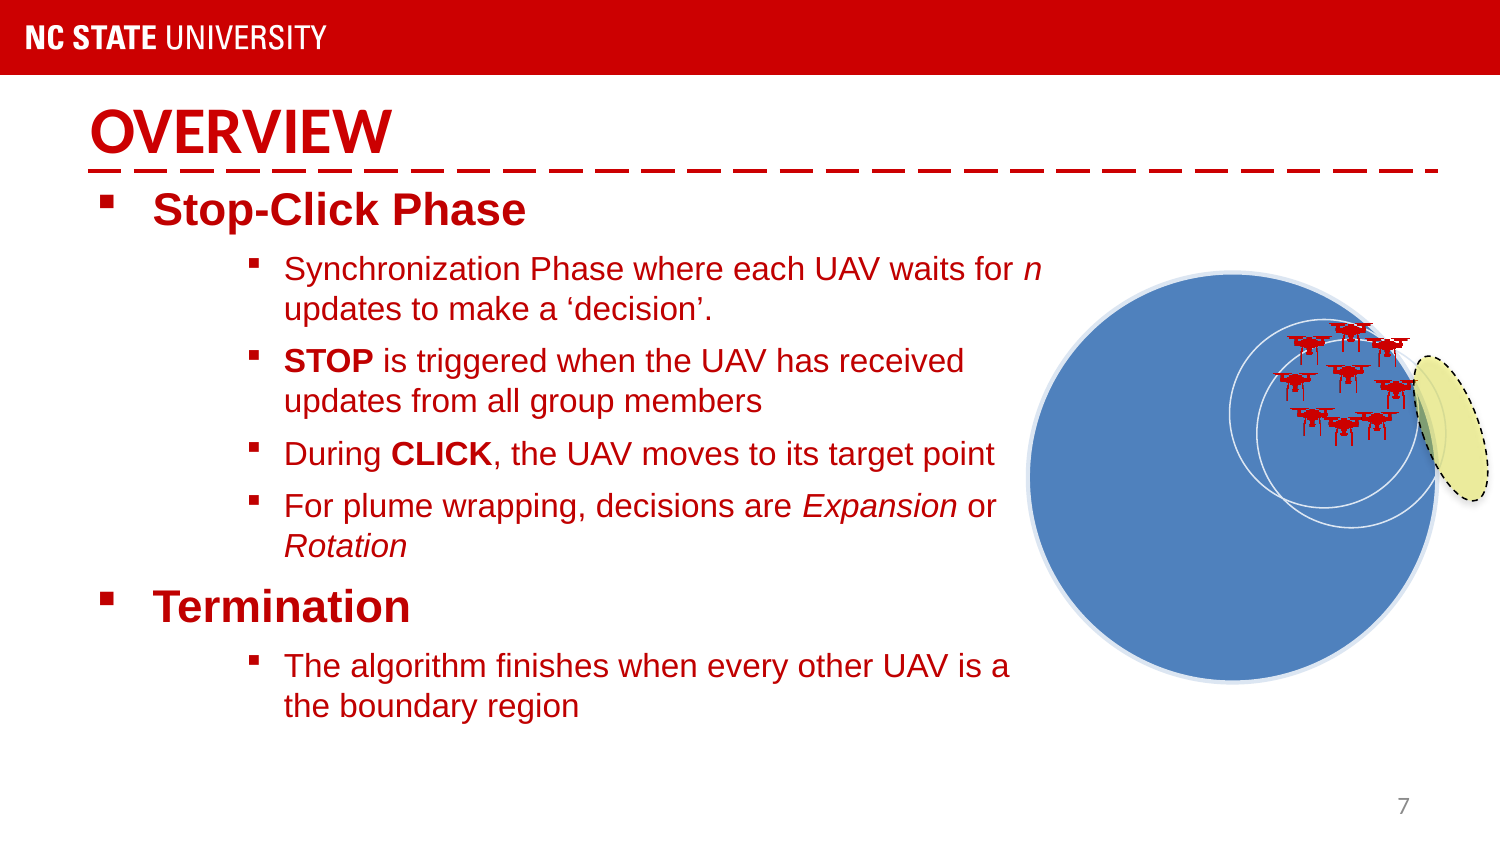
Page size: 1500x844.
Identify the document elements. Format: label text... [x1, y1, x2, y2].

list Stop-Click Phase Synchronization Phase where each UAV waits for n updates to make a ‘decision’. STOP is triggered when the UAV has received updates from all group members During CLICK, the UAV moves to its target point For plume wrapping, decisions are Expansion or Rotation Termination The algorithm finishes when every other UAV is a the boundary region [81, 172, 1432, 719]
text_box [1432, 474, 1436, 487]
slide_number 7 [1074, 782, 1425, 827]
text_box [1417, 355, 1489, 502]
picture [1269, 315, 1422, 452]
text_box [1432, 480, 1440, 533]
picture [0, 0, 1500, 75]
title OVERVIEW [75, 60, 1425, 193]
